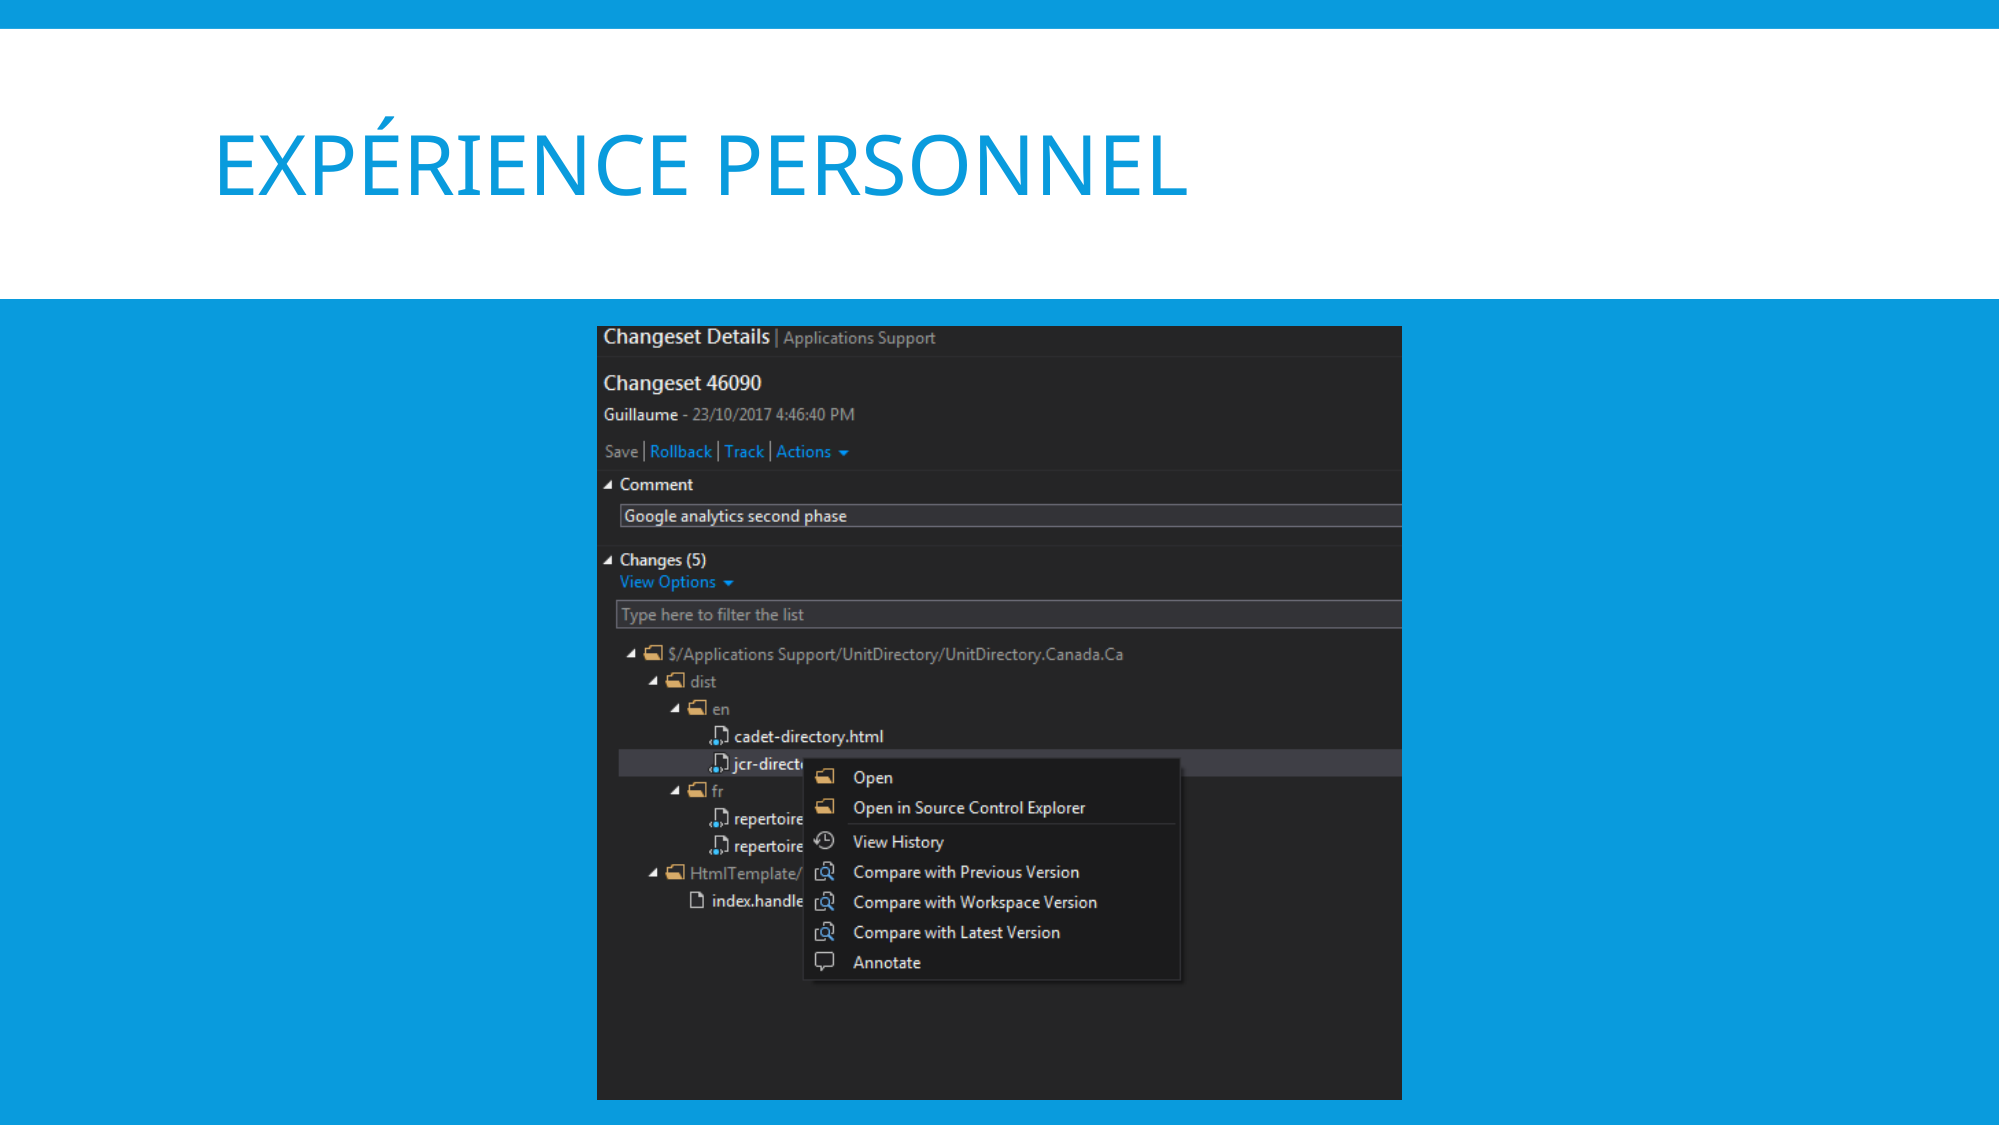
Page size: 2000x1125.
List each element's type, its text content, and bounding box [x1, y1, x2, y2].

title Expérience personnel [197, 46, 1802, 295]
picture [598, 327, 1401, 1099]
